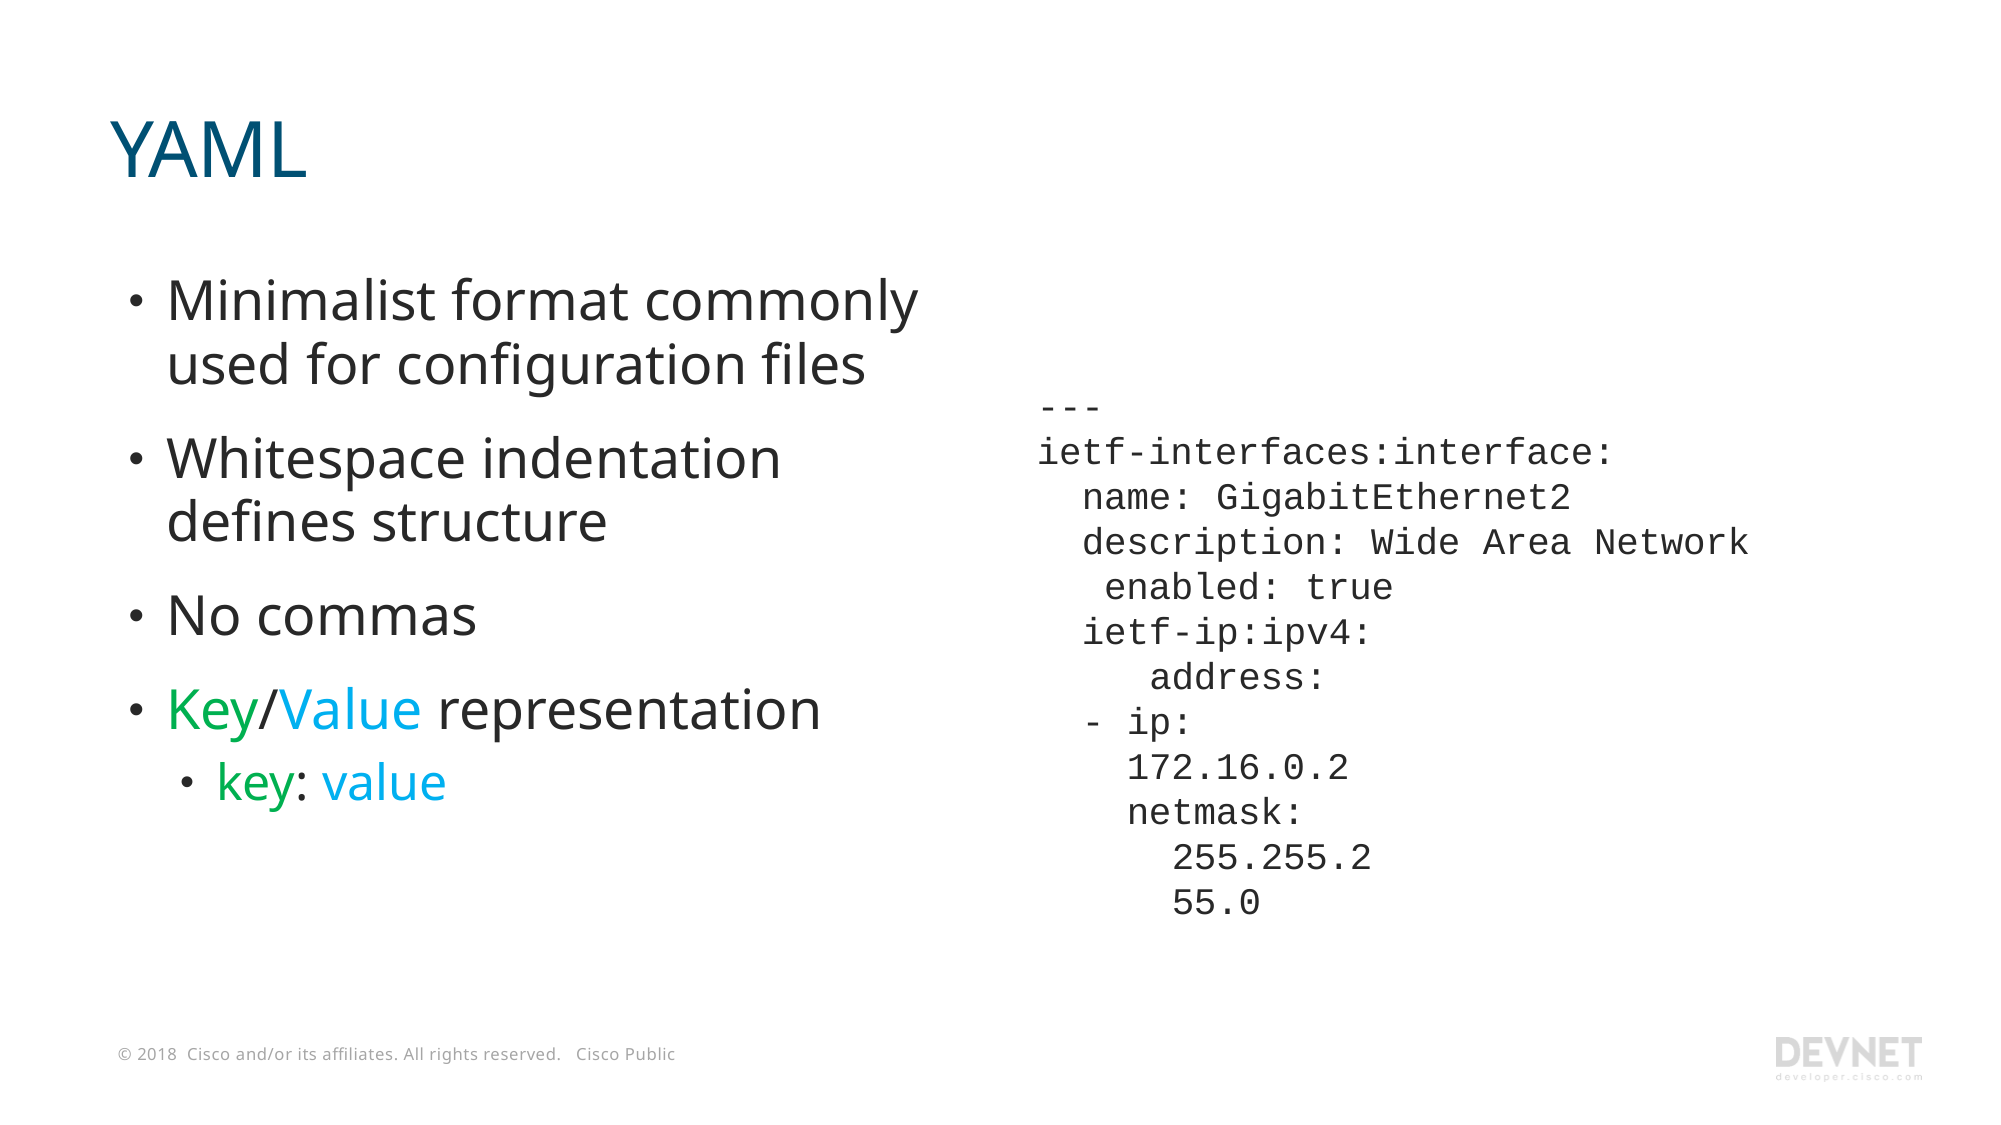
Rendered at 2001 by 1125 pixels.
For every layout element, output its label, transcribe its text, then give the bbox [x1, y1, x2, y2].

text_box --- ietf-interfaces:interface: name: GigabitEthernet2 description: Wide Area Network enabled: true ietf-ip:ipv4: address: - ip: 172.16.0.2 netmask: 255.255.255.0 [1034, 379, 1757, 922]
title YAML [95, 74, 1922, 235]
list Minimalist format commonly used for configuration files Whitespace indentation defines structure No commas Key/Value representation key: value [101, 262, 979, 1005]
